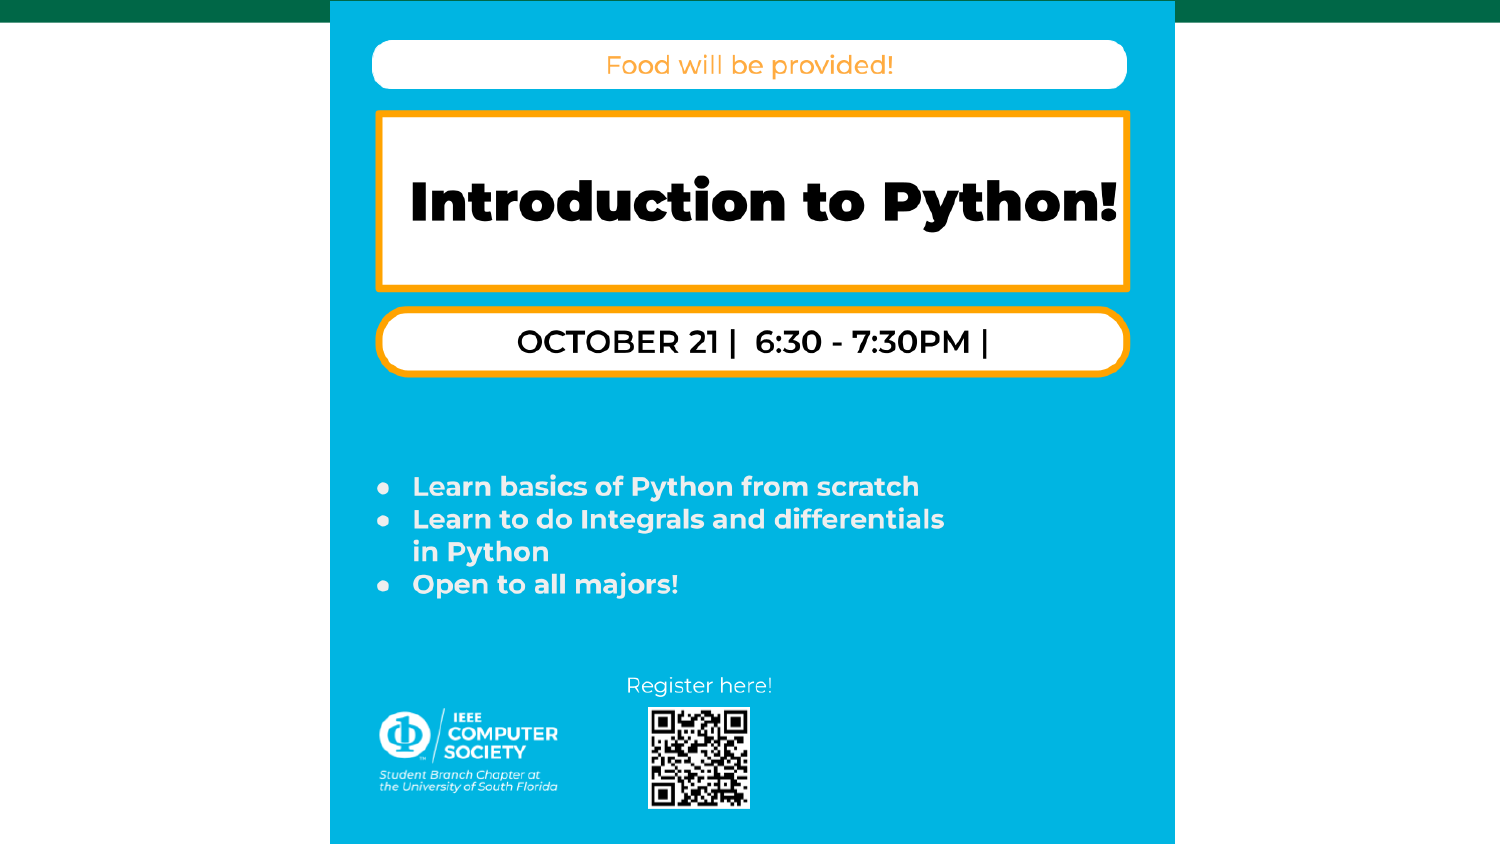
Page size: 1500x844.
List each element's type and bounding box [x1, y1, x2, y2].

picture [376, 111, 1130, 292]
picture [522, 728, 531, 740]
picture [633, 478, 649, 495]
picture [681, 476, 695, 495]
picture [852, 514, 866, 528]
picture [583, 511, 587, 528]
picture [520, 482, 532, 495]
picture [658, 579, 669, 593]
picture [784, 482, 807, 495]
picture [552, 574, 556, 593]
picture [609, 511, 617, 528]
picture [755, 482, 763, 495]
picture [455, 580, 469, 593]
picture [742, 476, 751, 495]
picture [833, 482, 845, 495]
picture [534, 728, 543, 740]
picture [475, 713, 480, 722]
picture [875, 479, 884, 495]
picture [430, 482, 444, 495]
picture [604, 579, 616, 593]
picture [447, 482, 459, 495]
picture [668, 479, 677, 495]
picture [818, 482, 830, 495]
picture [592, 514, 605, 528]
picture [869, 514, 883, 528]
picture [464, 515, 472, 528]
picture [438, 579, 452, 598]
picture [620, 514, 634, 528]
picture [496, 728, 519, 740]
picture [647, 580, 655, 593]
picture [405, 773, 413, 778]
picture [618, 580, 625, 598]
picture [415, 478, 428, 495]
picture [459, 713, 464, 722]
picture [476, 482, 490, 495]
picture [692, 514, 703, 528]
picture [500, 511, 510, 528]
picture [445, 745, 482, 758]
picture [932, 514, 943, 528]
picture [547, 728, 557, 740]
picture [464, 482, 472, 495]
picture [447, 514, 459, 528]
picture [613, 476, 623, 495]
picture [765, 482, 779, 495]
picture [657, 515, 665, 528]
picture [476, 515, 490, 528]
picture [551, 482, 555, 495]
picture [492, 746, 500, 758]
picture [574, 482, 586, 495]
picture [503, 746, 522, 758]
picture [478, 728, 491, 740]
picture [462, 728, 475, 740]
picture [714, 515, 726, 528]
picture [596, 482, 611, 495]
picture [731, 514, 745, 528]
picture [534, 547, 547, 561]
picture [652, 482, 665, 501]
picture [467, 713, 472, 722]
picture [699, 482, 713, 495]
picture [841, 515, 849, 528]
picture [638, 515, 653, 533]
picture [668, 514, 680, 528]
picture [498, 576, 507, 593]
picture [378, 483, 388, 494]
picture [536, 579, 548, 593]
picture [378, 581, 388, 591]
picture [378, 516, 388, 526]
picture [558, 482, 571, 495]
picture [557, 514, 571, 528]
picture [414, 575, 433, 593]
picture [904, 476, 917, 495]
picture [513, 514, 527, 528]
picture [415, 511, 428, 528]
picture [749, 509, 763, 528]
picture [536, 482, 548, 495]
picture [718, 482, 731, 495]
picture [467, 547, 481, 566]
picture [629, 579, 644, 593]
picture [537, 509, 552, 528]
picture [515, 547, 529, 561]
picture [850, 482, 872, 495]
picture [510, 579, 524, 593]
picture [373, 41, 1126, 88]
picture [649, 708, 749, 808]
picture [380, 712, 430, 758]
picture [449, 728, 460, 740]
picture [887, 511, 895, 528]
picture [907, 514, 920, 528]
picture [502, 476, 517, 495]
picture [430, 514, 444, 528]
picture [376, 307, 1130, 377]
picture [423, 547, 437, 561]
picture [775, 509, 790, 528]
picture [577, 579, 600, 593]
picture [484, 544, 493, 561]
picture [473, 579, 487, 593]
picture [888, 482, 900, 495]
picture [684, 509, 688, 528]
picture [449, 543, 465, 561]
picture [801, 509, 821, 528]
picture [823, 515, 837, 528]
picture [497, 541, 511, 561]
